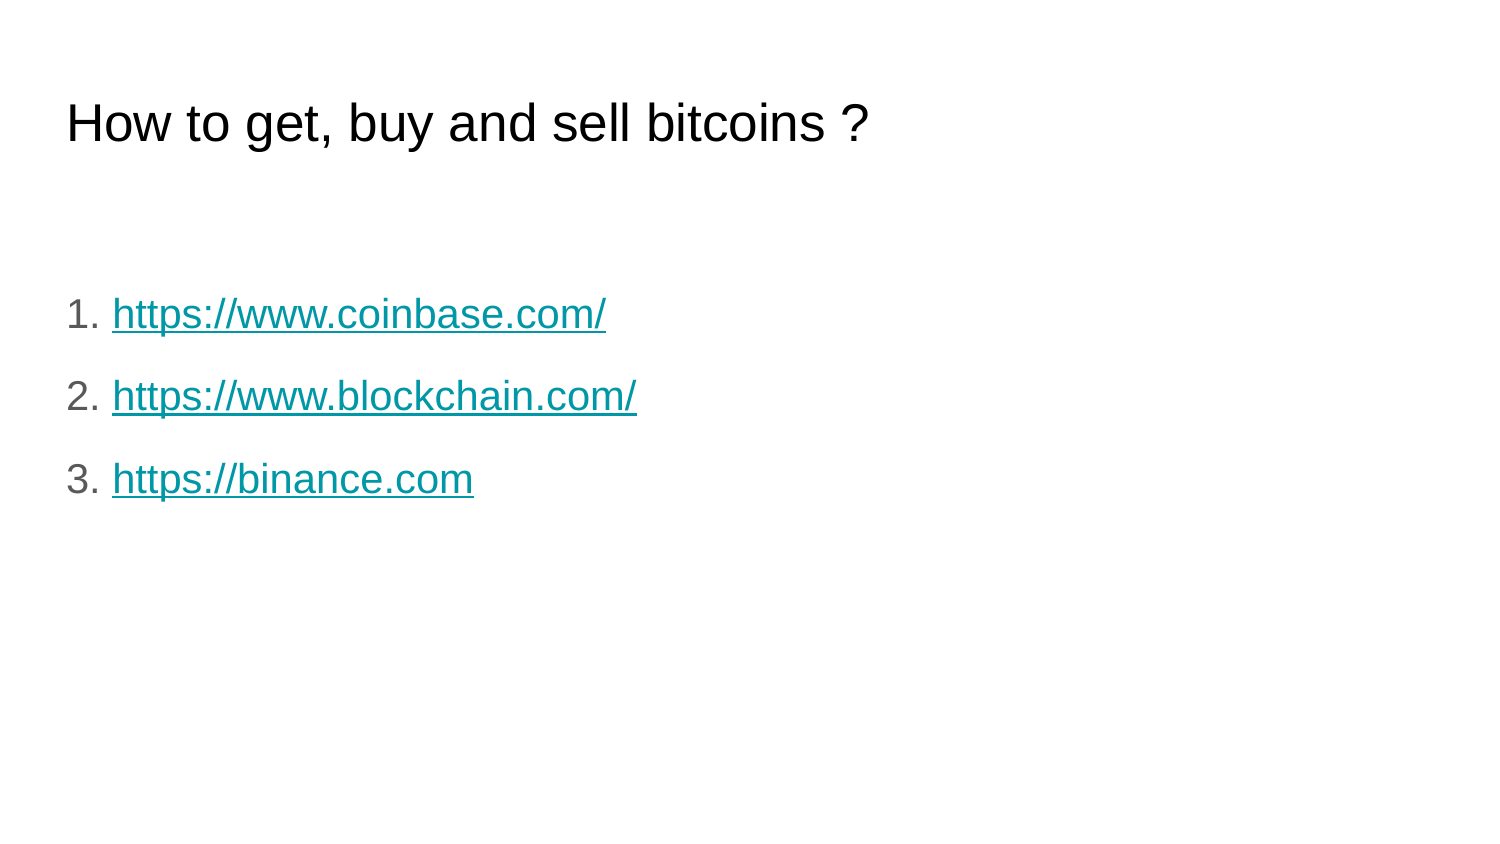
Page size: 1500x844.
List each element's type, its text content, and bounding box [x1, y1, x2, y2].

title How to get, buy and sell bitcoins ? [51, 72, 1449, 167]
list 1. https://www.coinbase.com/ 2. https://www.blockchain.com/ 3. https://binance.com [51, 189, 1449, 750]
